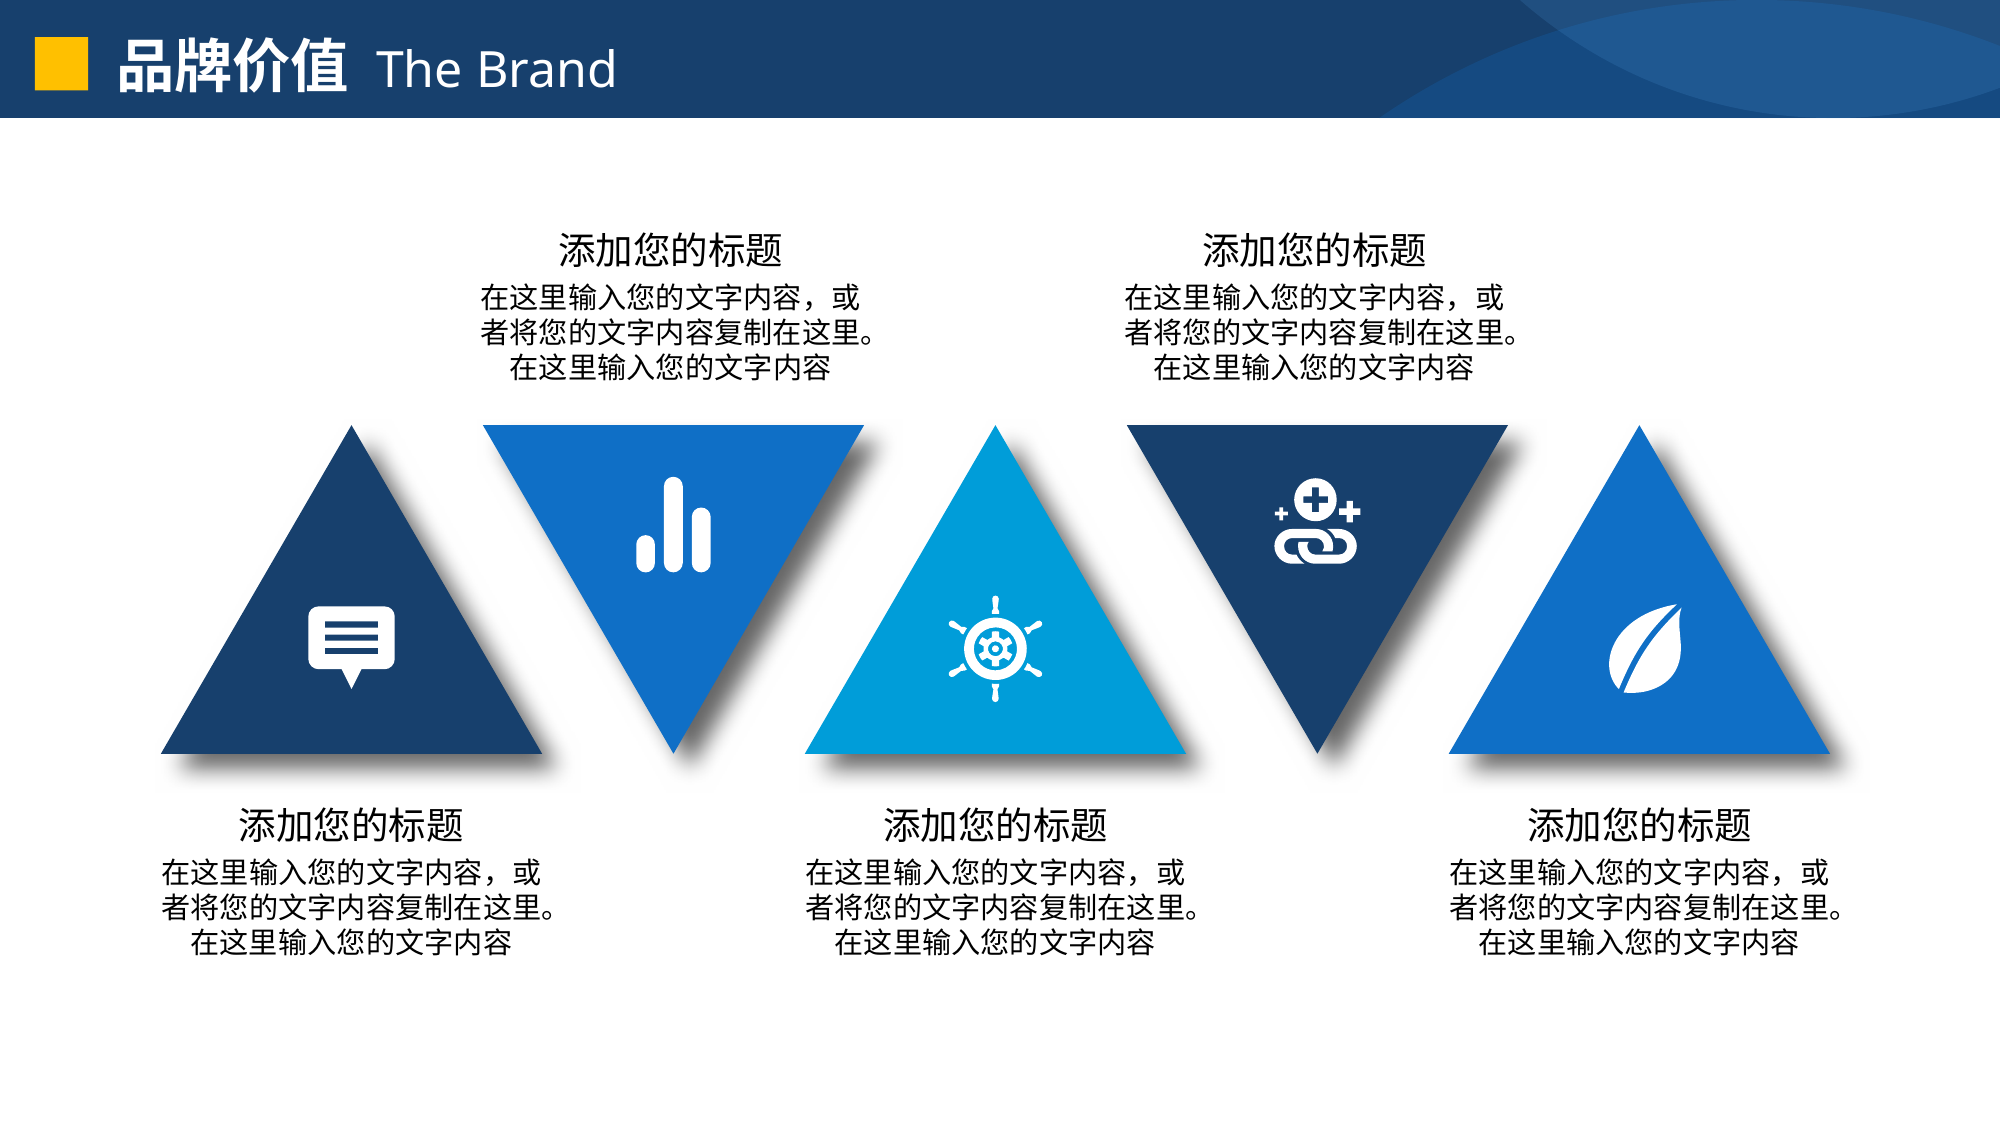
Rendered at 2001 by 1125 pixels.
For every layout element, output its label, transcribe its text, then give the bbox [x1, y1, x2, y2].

text_box [1126, 425, 1509, 754]
text_box [948, 663, 967, 677]
text_box [1448, 425, 1831, 754]
text_box [964, 617, 1027, 680]
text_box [0, 0, 2000, 119]
text_box 添加您的标题 [451, 219, 890, 280]
text_box [1623, 607, 1682, 693]
text_box 在这里输入您的文字内容，或者将您的文字内容复制在这里。在这里输入您的文字内容 [132, 854, 571, 967]
text_box 添加您的标题 [132, 794, 571, 854]
text_box 在这里输入您的文字内容，或者将您的文字内容复制在这里。在这里输入您的文字内容 [451, 280, 890, 392]
text_box 添加您的标题 [1095, 219, 1534, 280]
text_box [991, 683, 1000, 703]
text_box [636, 476, 711, 573]
text_box [1023, 663, 1043, 678]
text_box [1609, 604, 1677, 690]
text_box 在这里输入您的文字内容，或者将您的文字内容复制在这里。在这里输入您的文字内容 [1095, 280, 1534, 392]
text_box 在这里输入您的文字内容，或者将您的文字内容复制在这里。在这里输入您的文字内容 [776, 854, 1215, 967]
text_box [160, 425, 543, 754]
text_box 添加您的标题 [1420, 794, 1859, 854]
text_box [1274, 478, 1361, 564]
text_box 在这里输入您的文字内容，或者将您的文字内容复制在这里。在这里输入您的文字内容 [1420, 854, 1859, 967]
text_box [308, 606, 395, 689]
text_box [482, 425, 865, 754]
text_box [1023, 620, 1043, 635]
text_box 添加您的标题 [776, 794, 1215, 854]
text_box [991, 595, 1000, 614]
text_box [948, 620, 967, 635]
text_box [804, 425, 1187, 754]
